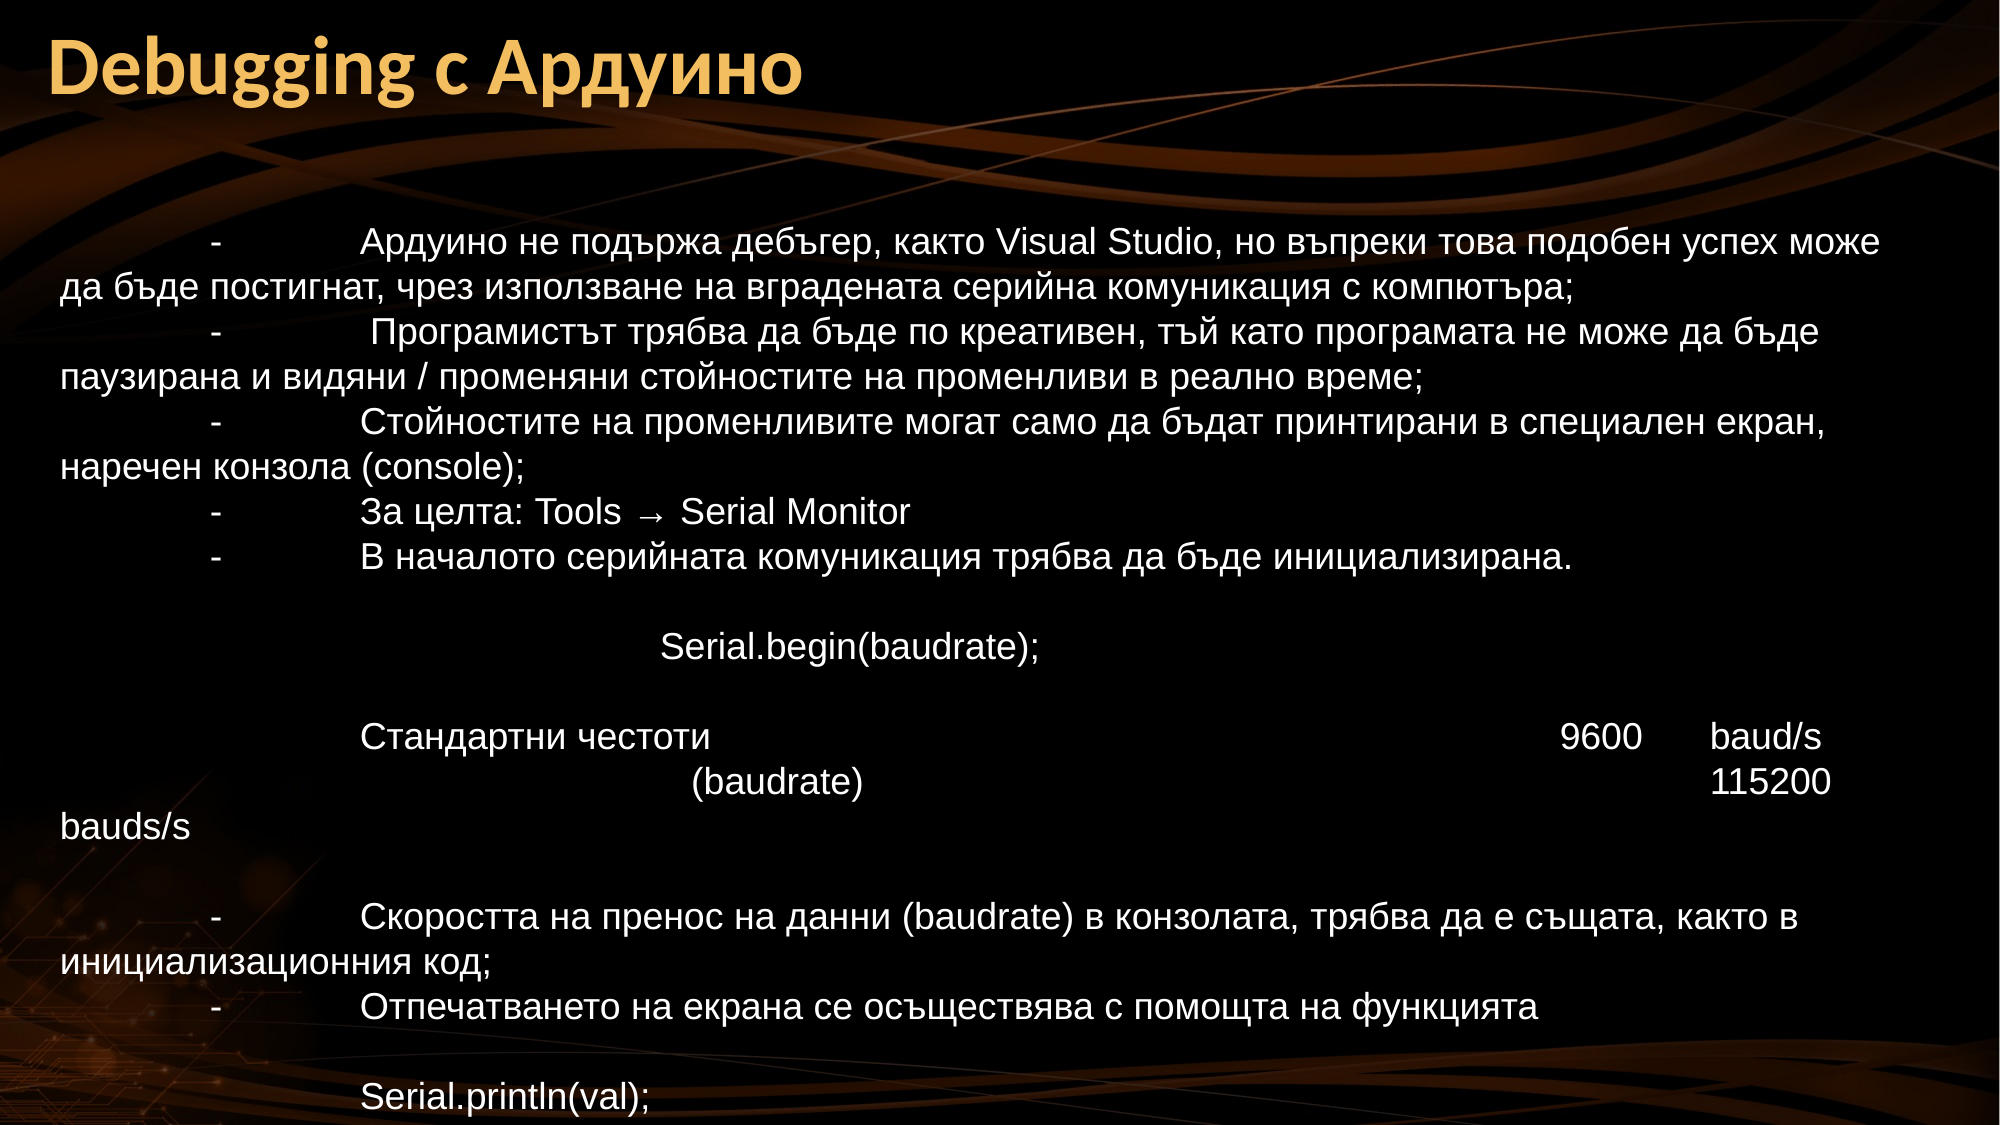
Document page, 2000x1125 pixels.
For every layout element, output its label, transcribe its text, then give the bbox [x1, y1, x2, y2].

picture [0, 0, 2000, 1125]
text_box - Ардуино не подържа дебъгер, както Visual Studio, но въпреки това подобен успех може да бъде постигнат, чрез използване на вградената серийна комуникация с компютъра; - Програмистът трябва да бъде по креативен, тъй като програмата не може да бъде паузирана и видяни / променяни стойностите на променливи в реално време; - Стойностите на променливите могат само да бъдат принтирани в специален екран, наречен конзола (console); - За целта: Tools → Serial Monitor - В началото серийната комуникация трябва да бъде инициализирана. Serial.begin(baudrate); Стандартни честоти 9600 baud/s (baudrate) 115200 bauds/s - Скоростта на пренос на данни (baudrate) в конзолата, трябва да е същата, както в инициализационния код; - Отпечатването на екрана се осъществява с помощта на функцията Serial.println(val); val – променлива от всички типове – int, char, string - String concatinate – не се подържа [44, 209, 1935, 1125]
text_box Debugging с Ардуино [29, 0, 1964, 153]
